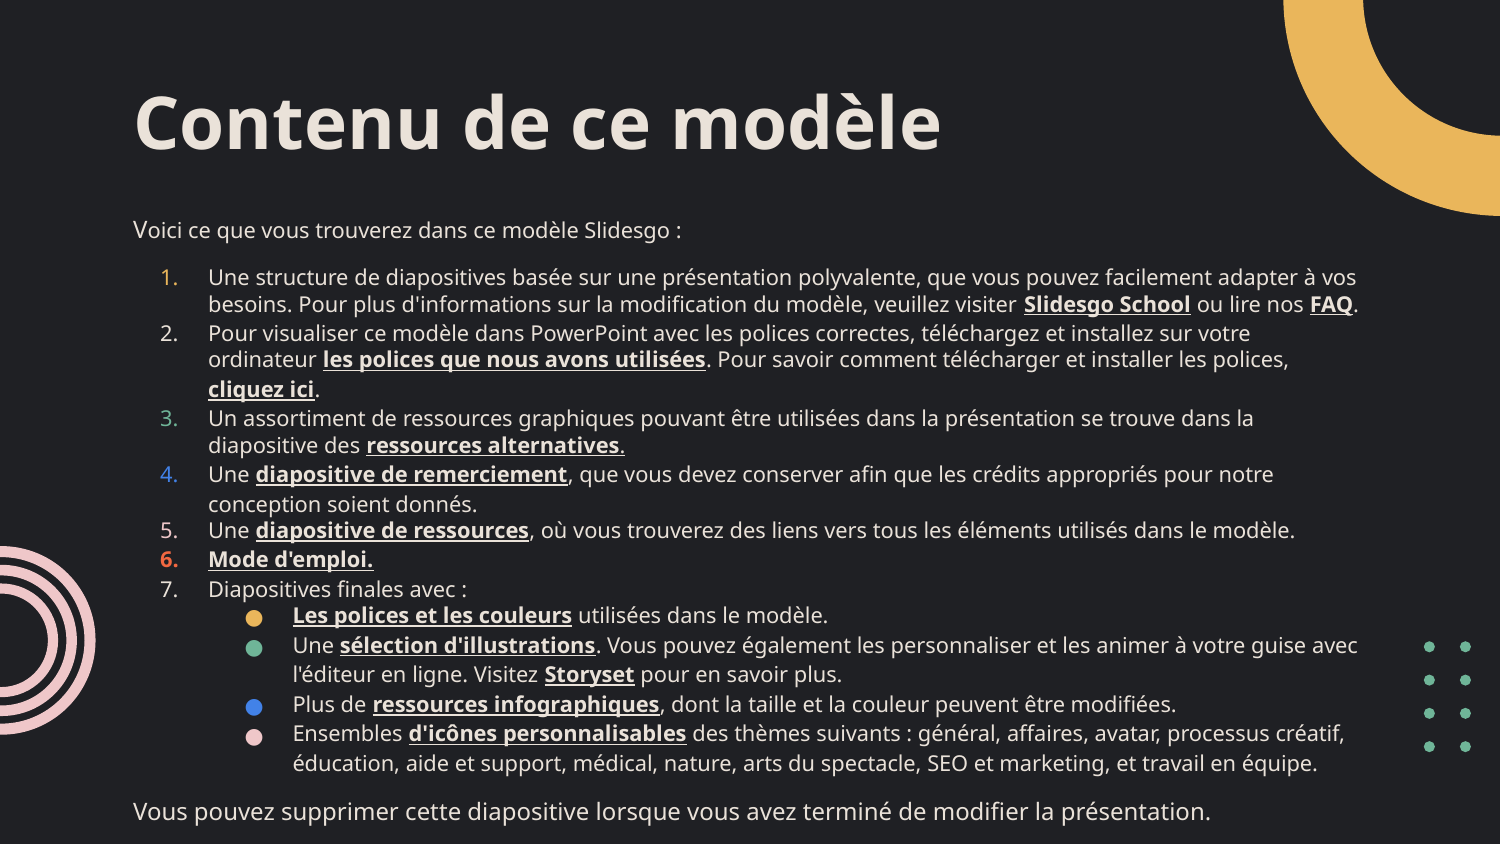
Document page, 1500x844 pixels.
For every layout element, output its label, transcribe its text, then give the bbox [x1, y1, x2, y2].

title Contenu de ce modèle [118, 72, 1382, 167]
list Voici ce que vous trouverez dans ce modèle Slidesgo : Une structure de diapositives basée sur une présentation polyvalente, que vous pouvez facilement adapter à vos besoins. Pour plus d'informations sur la modification du modèle, veuillez visiter Slidesgo School ou lire nos FAQ. Pour visualiser ce modèle dans PowerPoint avec les polices correctes, téléchargez et installez sur votre ordinateur les polices que nous avons utilisées. Pour savoir comment télécharger et installer les polices, cliquez ici. Un assortiment de ressources graphiques pouvant être utilisées dans la présentation se trouve dans la diapositive des ressources alternatives. Une diapositive de remerciement, que vous devez conserver afin que les crédits appropriés pour notre conception soient donnés. Une diapositive de ressources, où vous trouverez des liens vers tous les éléments utilisés dans le modèle. Mode d'emploi. Diapositives finales avec : Les polices et les couleurs utilisées dans le modèle. Une sélection d'illustrations. Vous pouvez également les personnaliser et les animer à votre guise avec l'éditeur en ligne. Visitez Storyset pour en savoir plus. Plus de ressources infographiques, dont la taille et la couleur peuvent être modifiées. Ensembles d'icônes personnalisables des thèmes suivants : général, affaires, avatar, processus créatif, éducation, aide et support, médical, nature, arts du spectacle, SEO et marketing, et travail en équipe. Vous pouvez supprimer cette diapositive lorsque vous avez terminé de modifier la présentation. [118, 199, 1382, 760]
